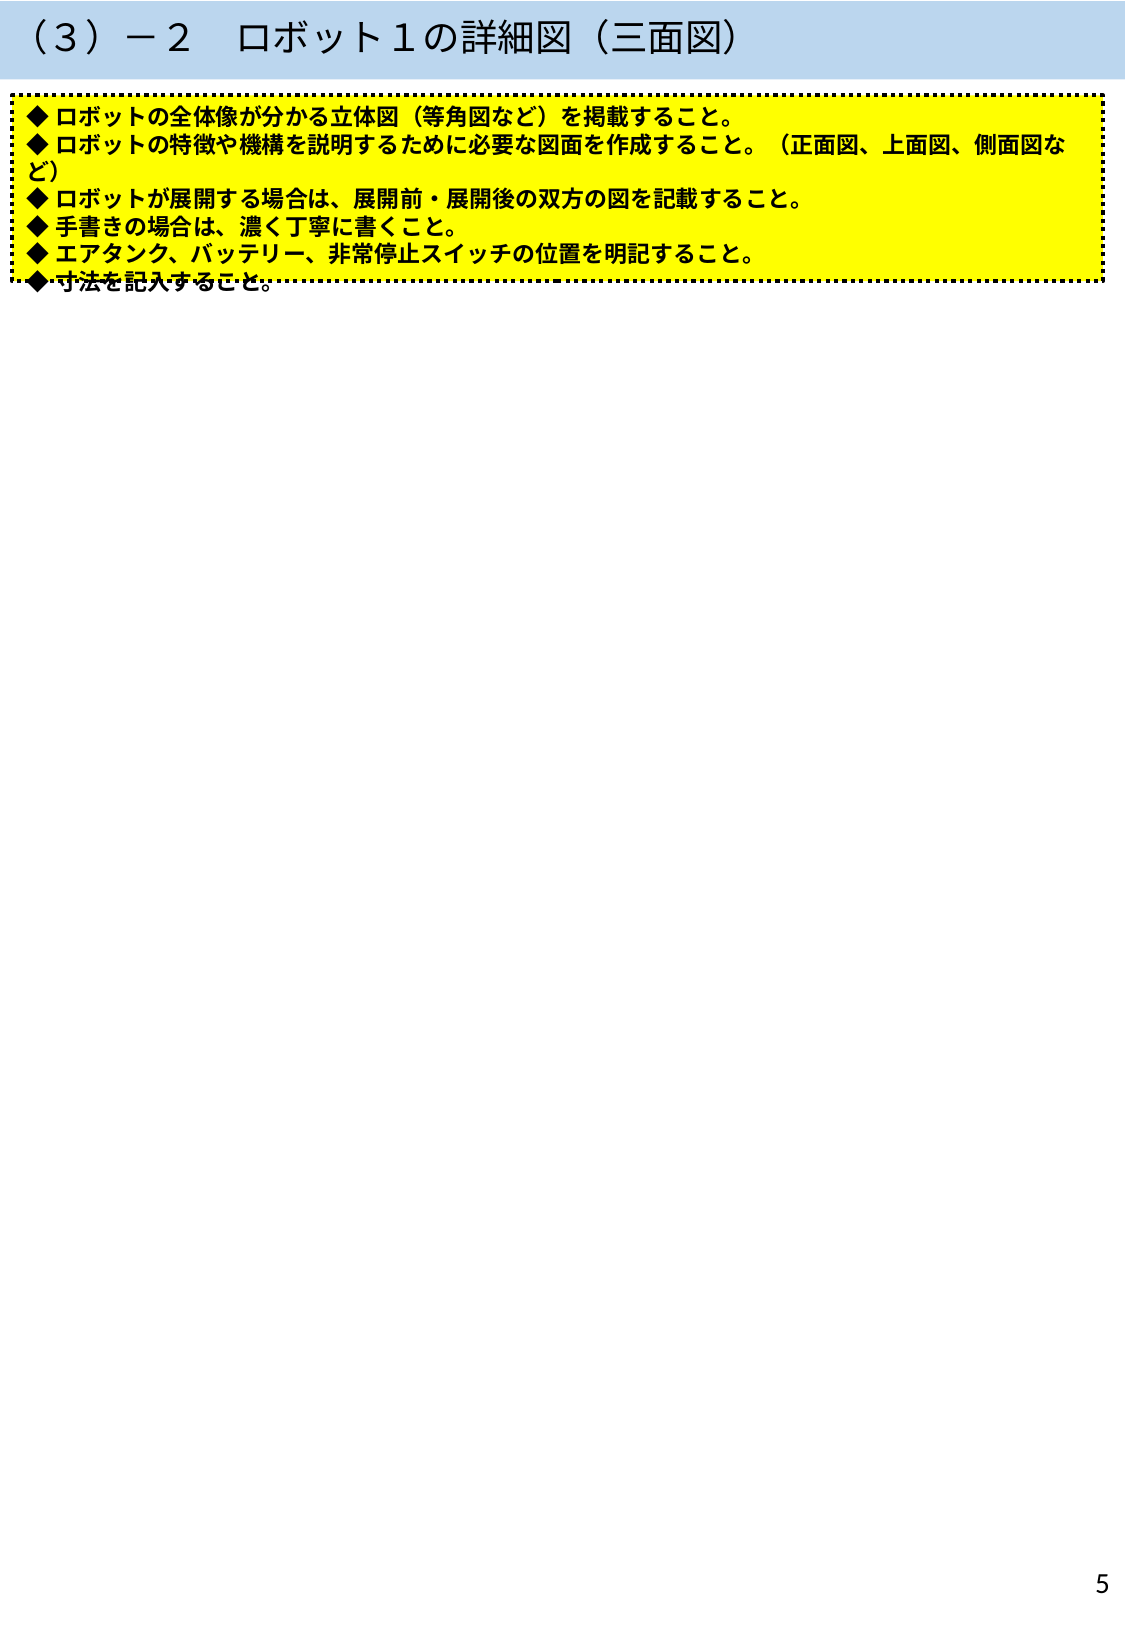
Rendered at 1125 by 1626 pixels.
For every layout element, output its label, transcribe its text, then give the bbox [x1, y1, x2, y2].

text_box ◆ロボットの全体像が分かる立体図（等角図など）を掲載すること。 ◆ロボットの特徴や機構を説明するために必要な図面を作成すること。（正面図、上面図、側面図など） ◆ロボットが展開する場合は、展開前・展開後の双方の図を記載すること。 ◆手書きの場合は、濃く丁寧に書くこと。 ◆エアタンク、バッテリー、非常停止スイッチの位置を明記すること。 ◆寸法を記入すること。 [10, 93, 1105, 283]
title （３）－２ ロボット１の詳細図（三面図） [0, 0, 936, 80]
slide_number 5 [871, 1538, 1125, 1625]
